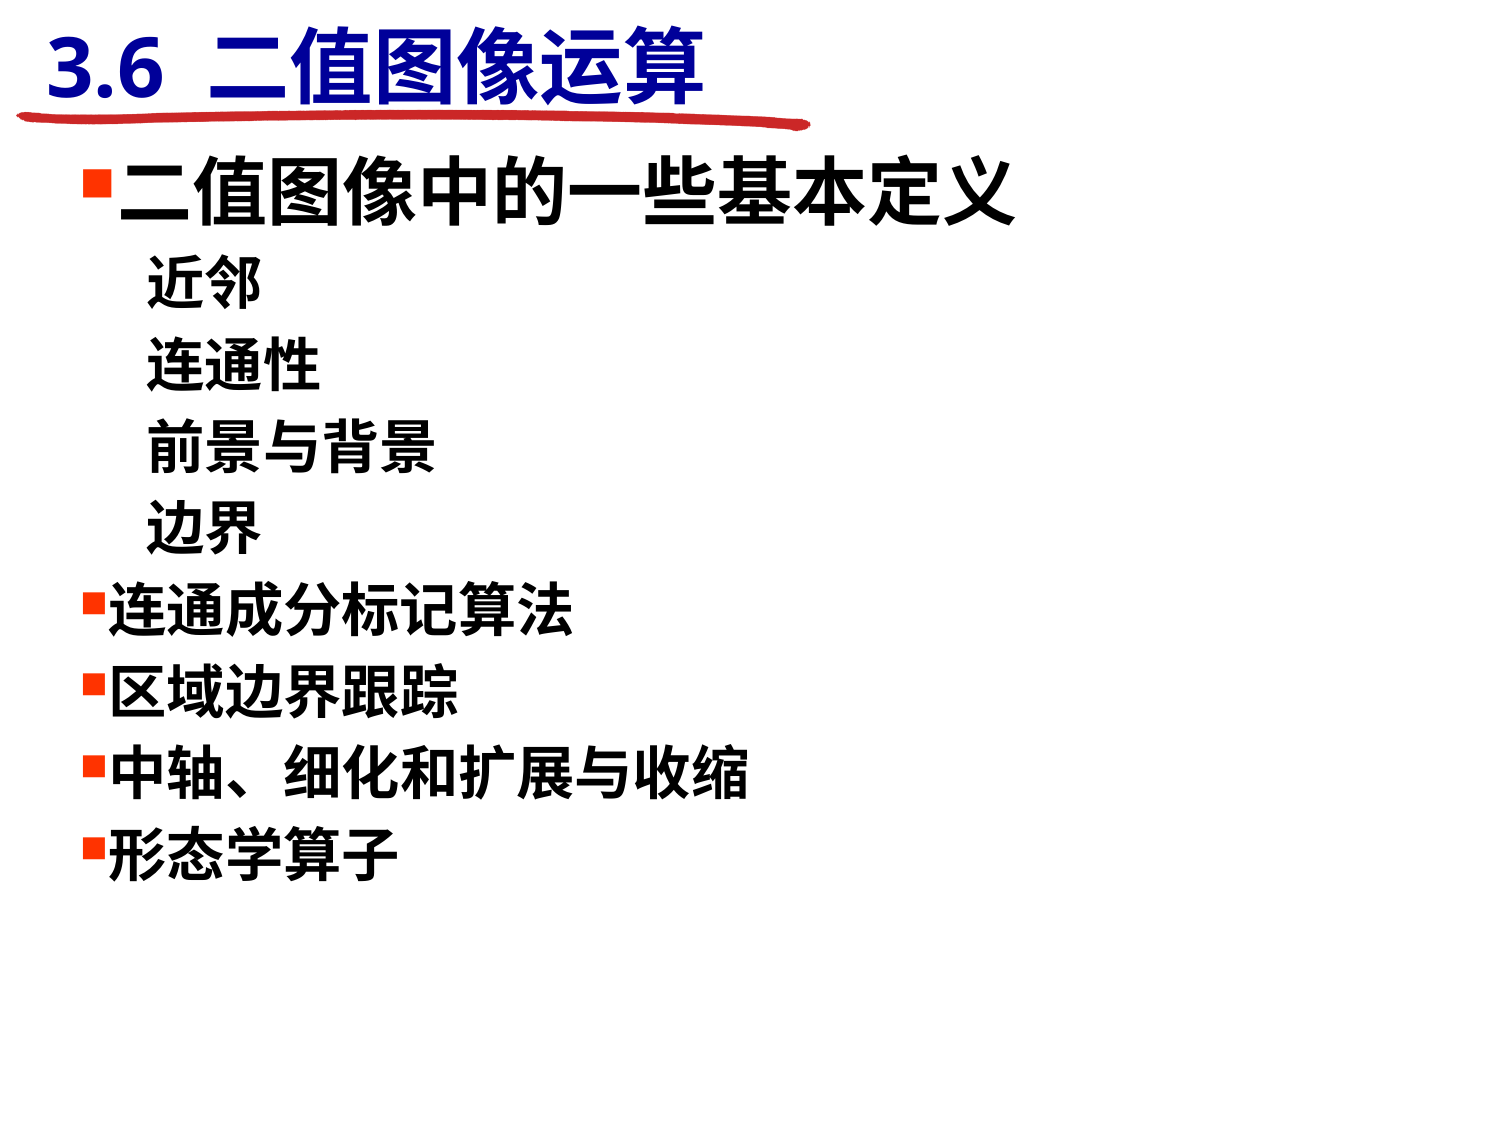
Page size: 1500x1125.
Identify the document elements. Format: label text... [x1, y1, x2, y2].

picture [13, 104, 820, 137]
text_box 3.6 二值图像运算 [31, 6, 847, 122]
subtitle 二值图像中的一些基本定义 近邻 连通性 前景与背景 边界 连通成分标记算法 区域边界跟踪 中轴、细化和扩展与收缩 形态学算子 [64, 137, 1436, 420]
subtitle 二值图像中的一些基本定义 近邻 连通性 前景与背景 边界 连通成分标记算法 区域边界跟踪 中轴、细化和扩展与收缩 形态学算子 [64, 421, 1436, 1000]
